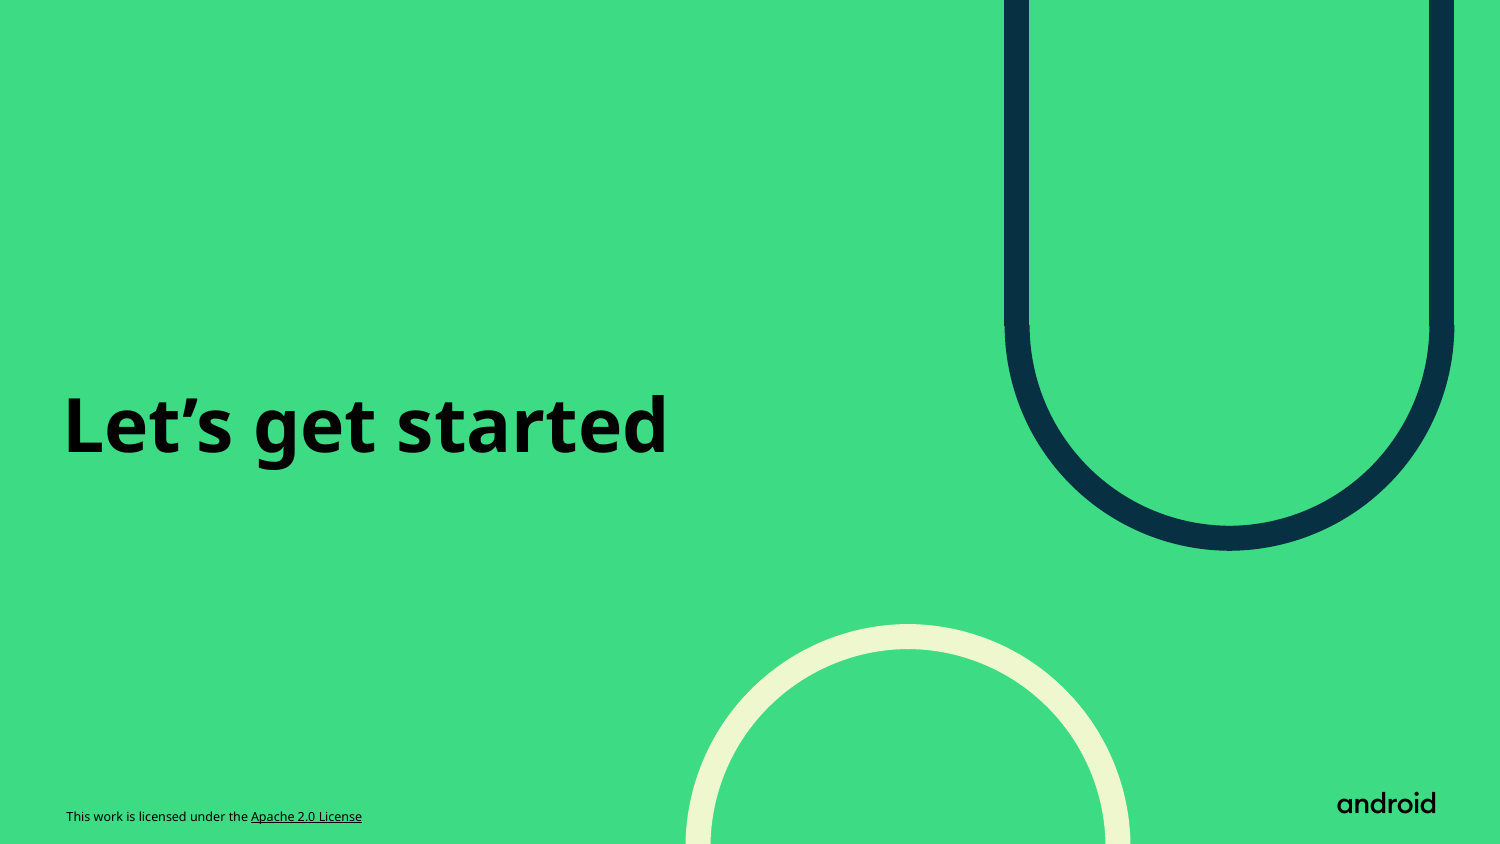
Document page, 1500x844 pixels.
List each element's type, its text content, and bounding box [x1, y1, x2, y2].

title Let’s get started [47, 362, 808, 492]
picture [1334, 788, 1438, 817]
